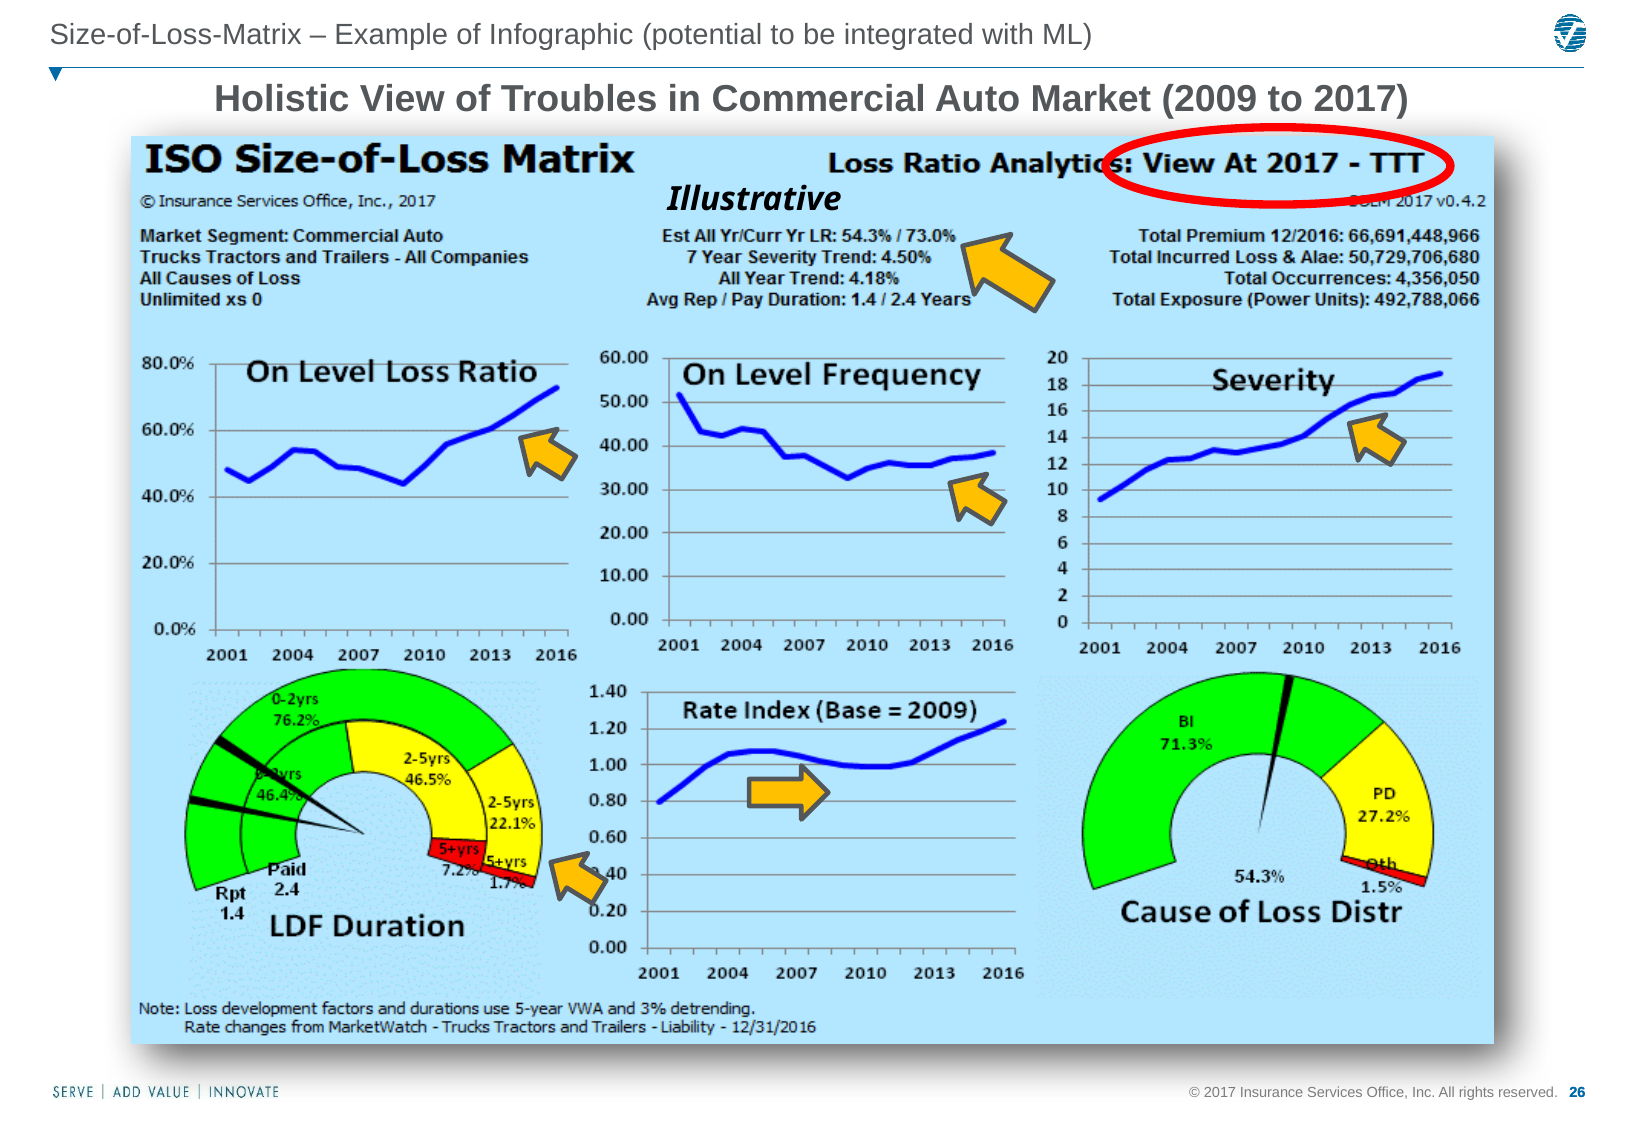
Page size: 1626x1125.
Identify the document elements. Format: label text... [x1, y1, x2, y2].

picture [130, 135, 1495, 1044]
text_box [1167, 127, 1389, 134]
picture [1554, 14, 1586, 47]
picture [1554, 14, 1564, 27]
text_box Holistic View of Troubles in Commercial Auto Market (2009 to 2017) [199, 75, 1426, 127]
picture [53, 1084, 278, 1099]
picture [1554, 39, 1563, 52]
list Size-of-Loss-Matrix – Example of Infographic (potential to be integrated with ML) [49, 16, 1361, 56]
picture [1577, 42, 1586, 52]
